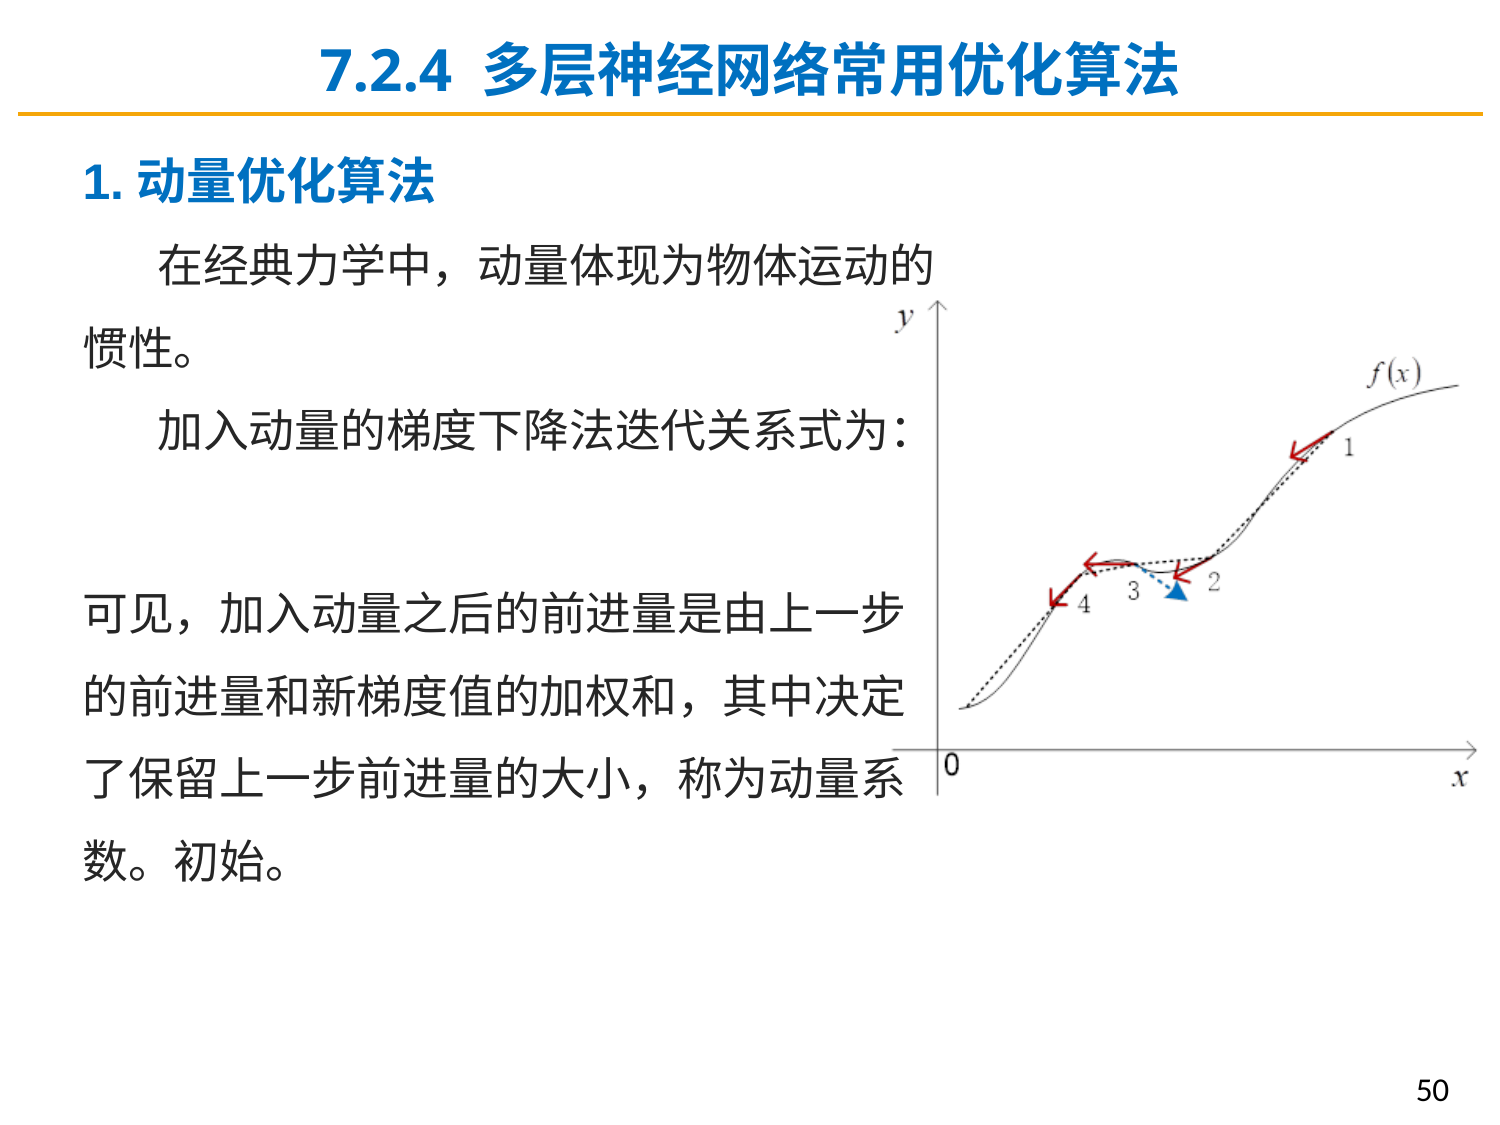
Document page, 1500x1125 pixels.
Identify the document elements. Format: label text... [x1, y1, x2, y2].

text_box 50 [1114, 1060, 1465, 1106]
text_box 7.2.4 多层神经网络常用优化算法 [0, 25, 1500, 111]
picture [884, 285, 1500, 804]
